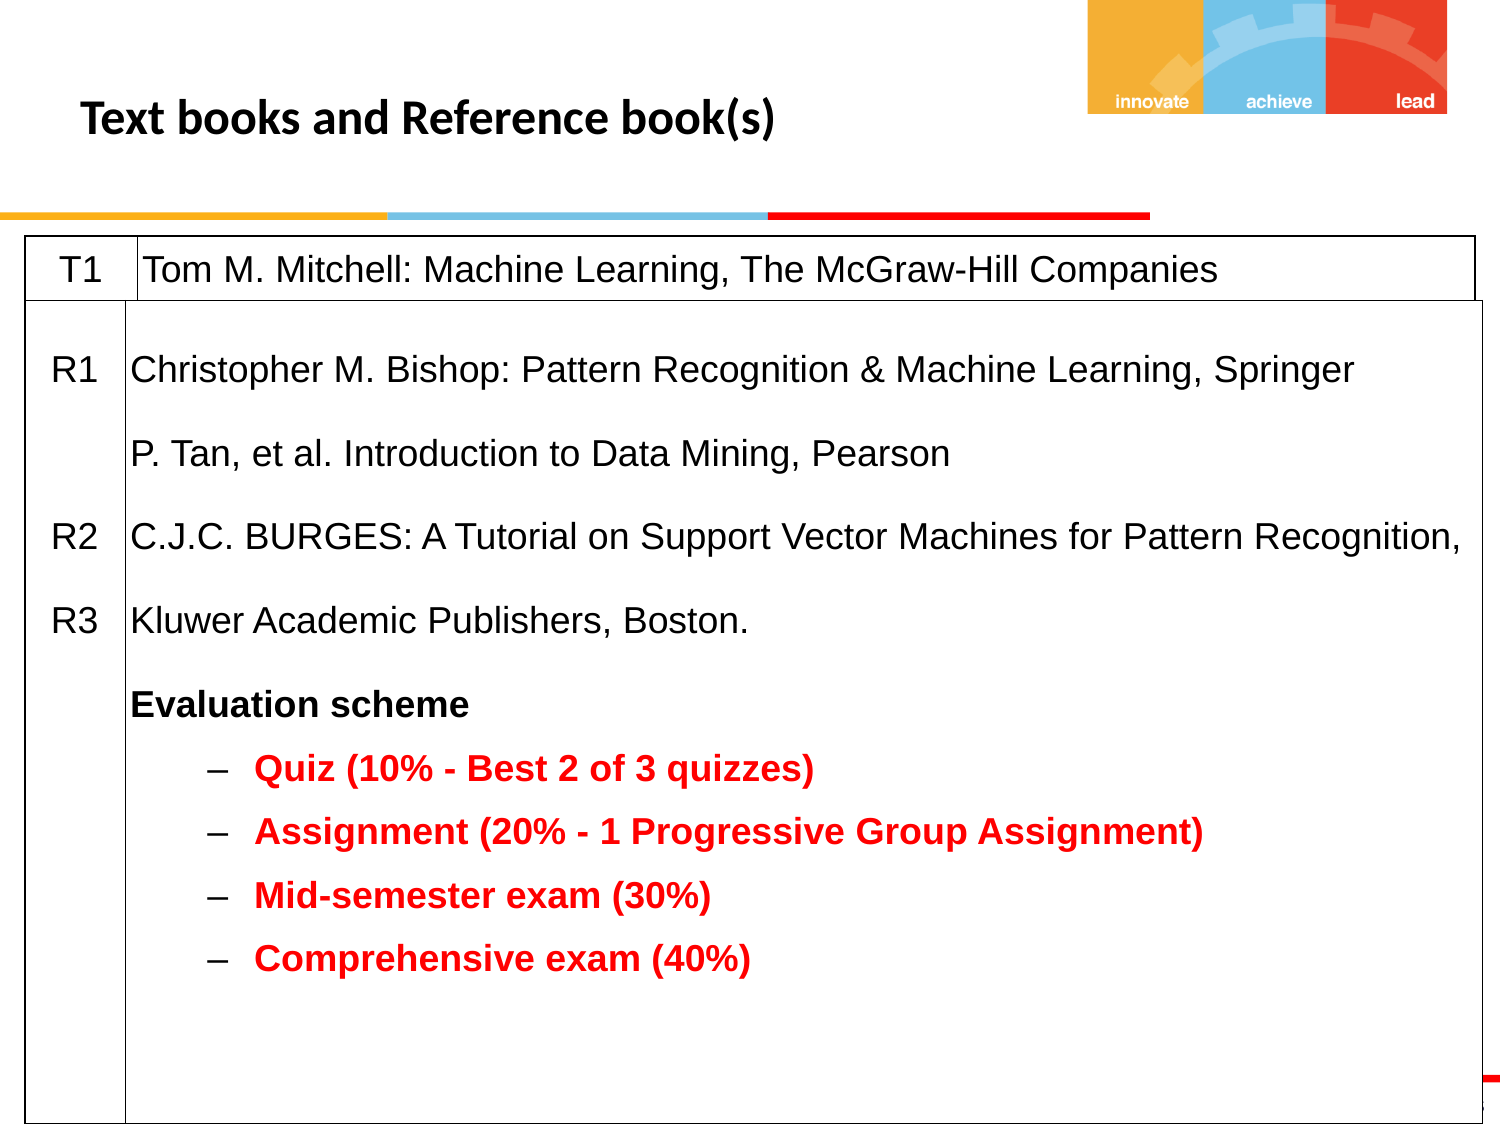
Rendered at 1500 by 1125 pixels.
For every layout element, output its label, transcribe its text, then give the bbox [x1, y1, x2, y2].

picture [1087, 0, 1448, 114]
title Text books and Reference book(s) [64, 13, 1069, 217]
table_header R1 R2 R3 [26, 301, 125, 1123]
table_header Tom M. Mitchell: Machine Learning, The McGraw-Hill Companies [138, 237, 1474, 300]
table_header Christopher M. Bishop: Pattern Recognition & Machine Learning, Springer P. Tan, et al. Introduction to Data Mining, Pearson C.J.C. BURGES: A Tutorial on Support Vector Machines for Pattern Recognition, Kluwer Academic Publishers, Boston. Evaluation scheme Quiz (10% - Best 2 of 3 quizzes) Assignment (20% - 1 Progressive Group Assignment) Mid-semester exam (30%) Comprehensive exam (40%) [126, 301, 1482, 1123]
table_header T1 [26, 237, 137, 300]
